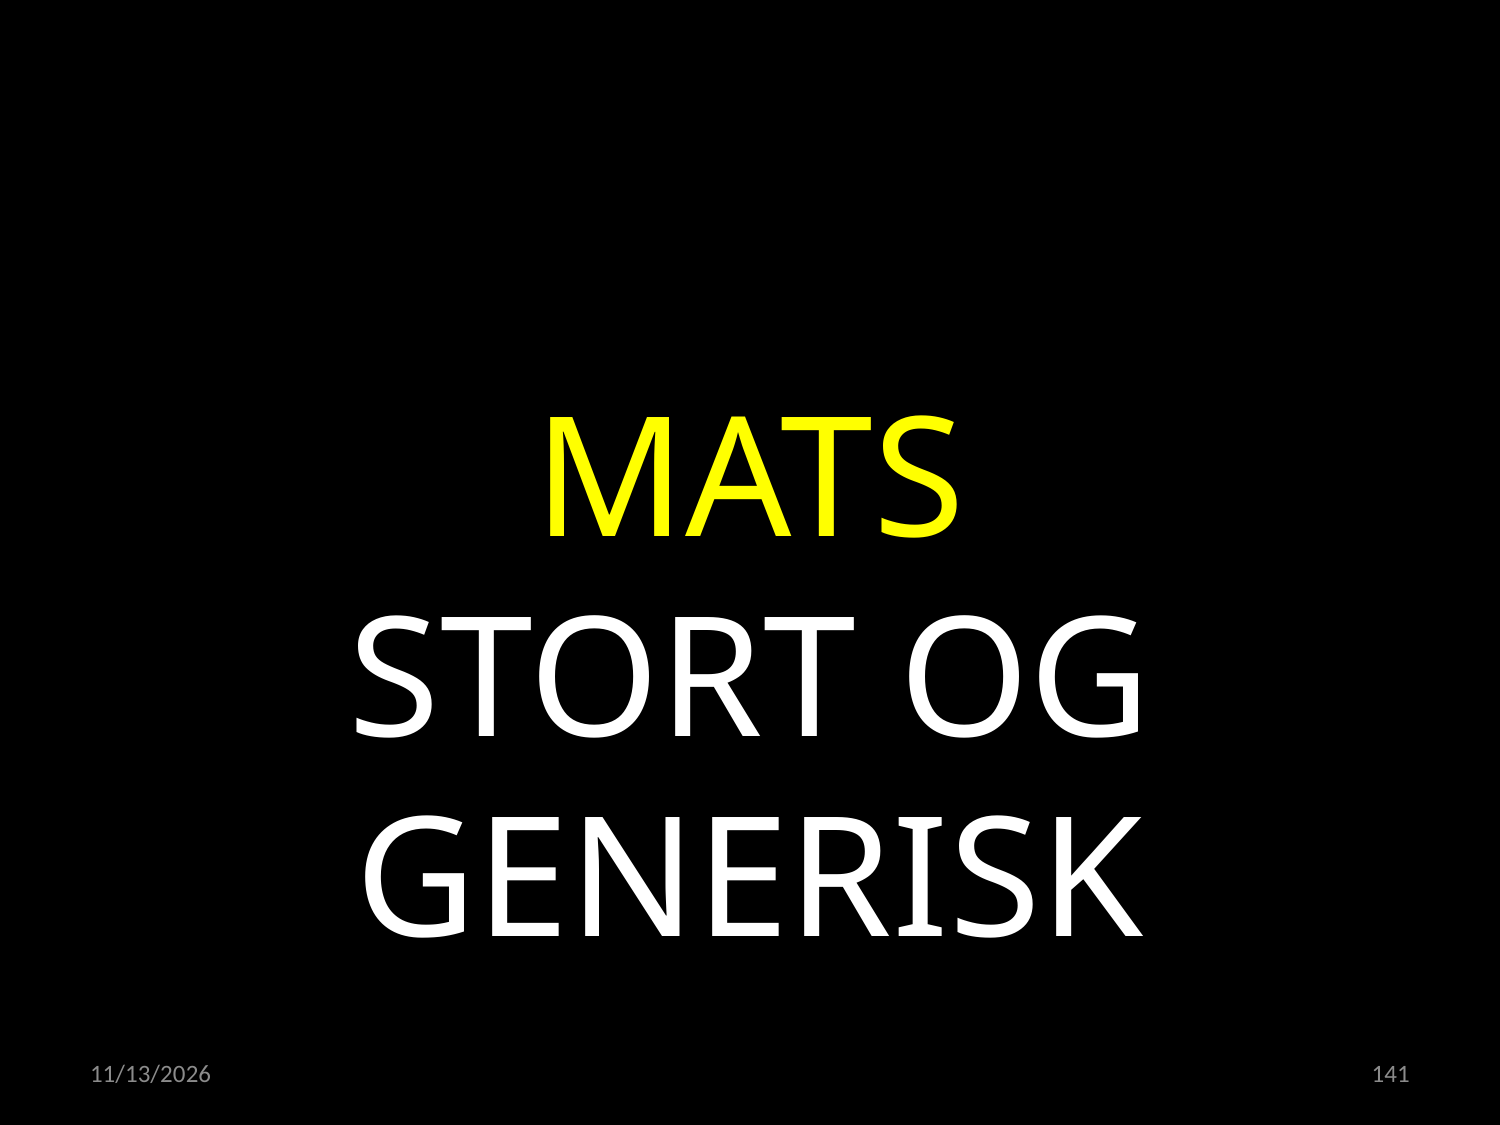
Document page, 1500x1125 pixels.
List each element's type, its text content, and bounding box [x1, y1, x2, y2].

text_box MATS STORT OG GENERISK [0, 361, 1500, 464]
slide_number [75, 1042, 425, 1103]
slide_number 141 [1074, 1042, 1425, 1103]
